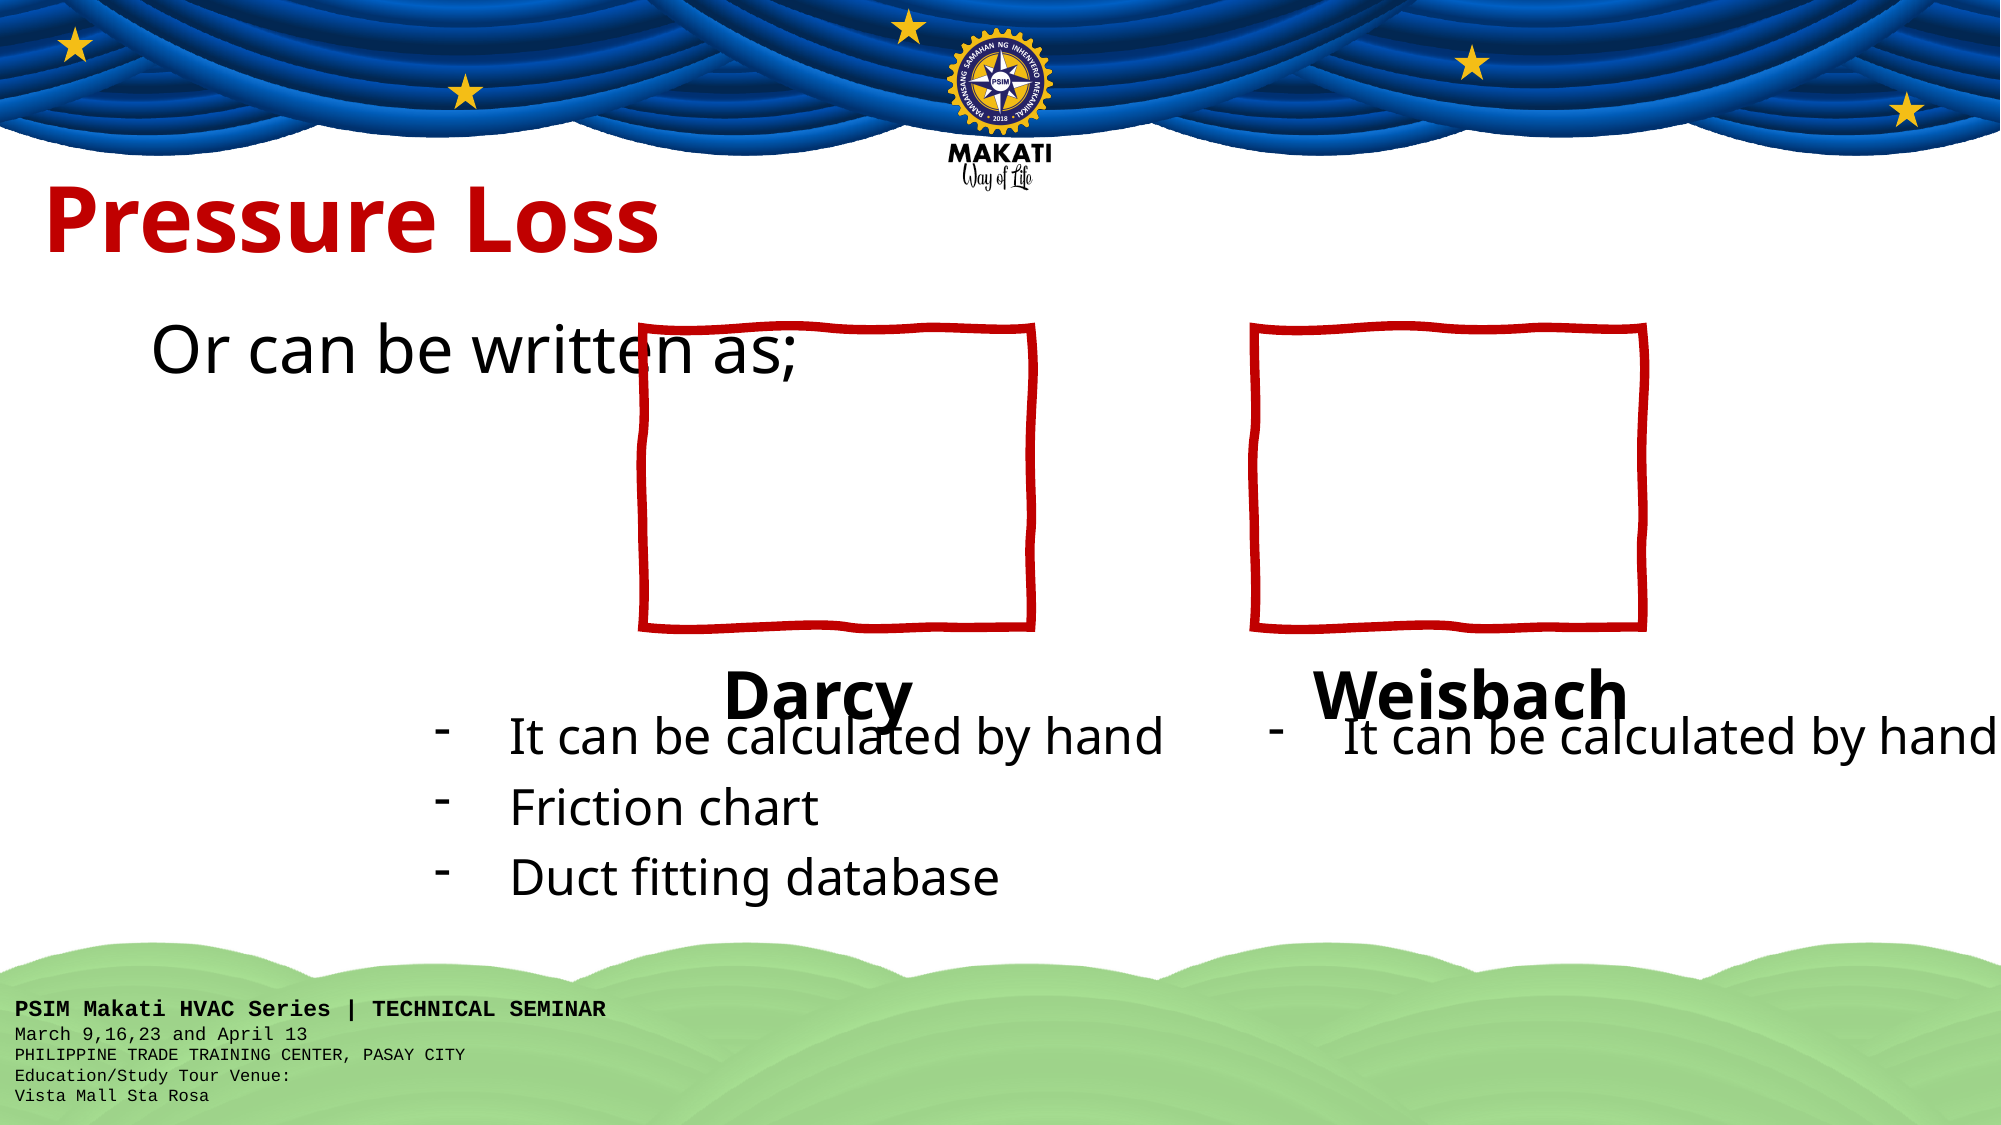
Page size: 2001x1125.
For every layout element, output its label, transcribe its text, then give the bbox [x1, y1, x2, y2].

text_box It can be calculated by hand [1254, 697, 2000, 773]
picture [0, 923, 2000, 1125]
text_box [936, 20, 1064, 204]
picture [0, 0, 2000, 160]
text_box Weisbach [1170, 605, 1774, 741]
text_box [1251, 324, 1646, 605]
text_box Pressure Loss [42, 160, 2000, 271]
text_box Darcy [516, 605, 1120, 697]
text_box It can be calculated by hand Friction chart Duct fitting database [419, 697, 1207, 913]
text_box [640, 324, 1035, 605]
